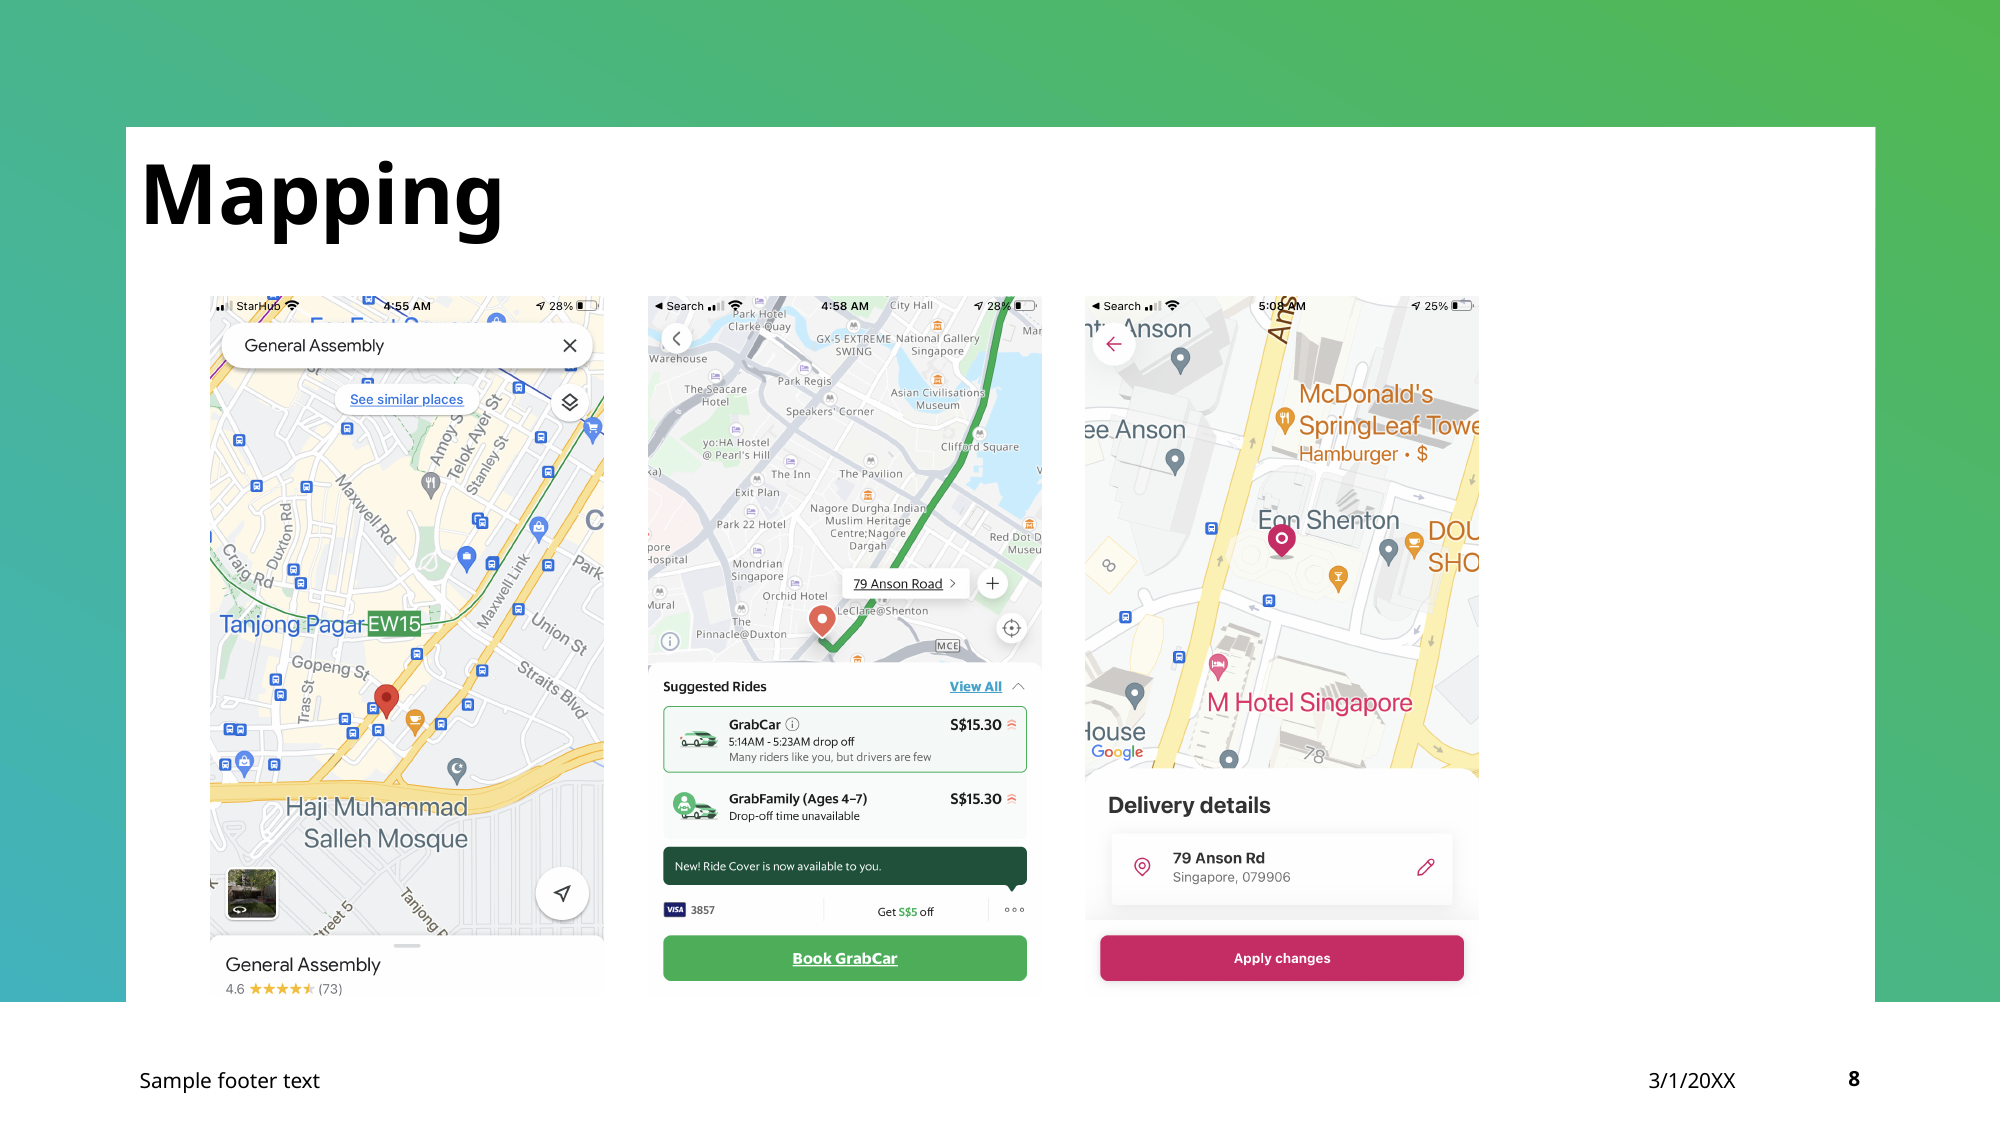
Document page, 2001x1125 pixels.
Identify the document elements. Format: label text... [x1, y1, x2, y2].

picture [1085, 296, 1479, 996]
picture [210, 296, 604, 996]
slide_number 8 [1788, 1050, 1875, 1110]
list Mapping [124, 129, 1831, 997]
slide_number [1444, 1050, 1751, 1110]
footer Sample footer text [124, 1050, 1125, 1110]
picture [648, 296, 1042, 996]
